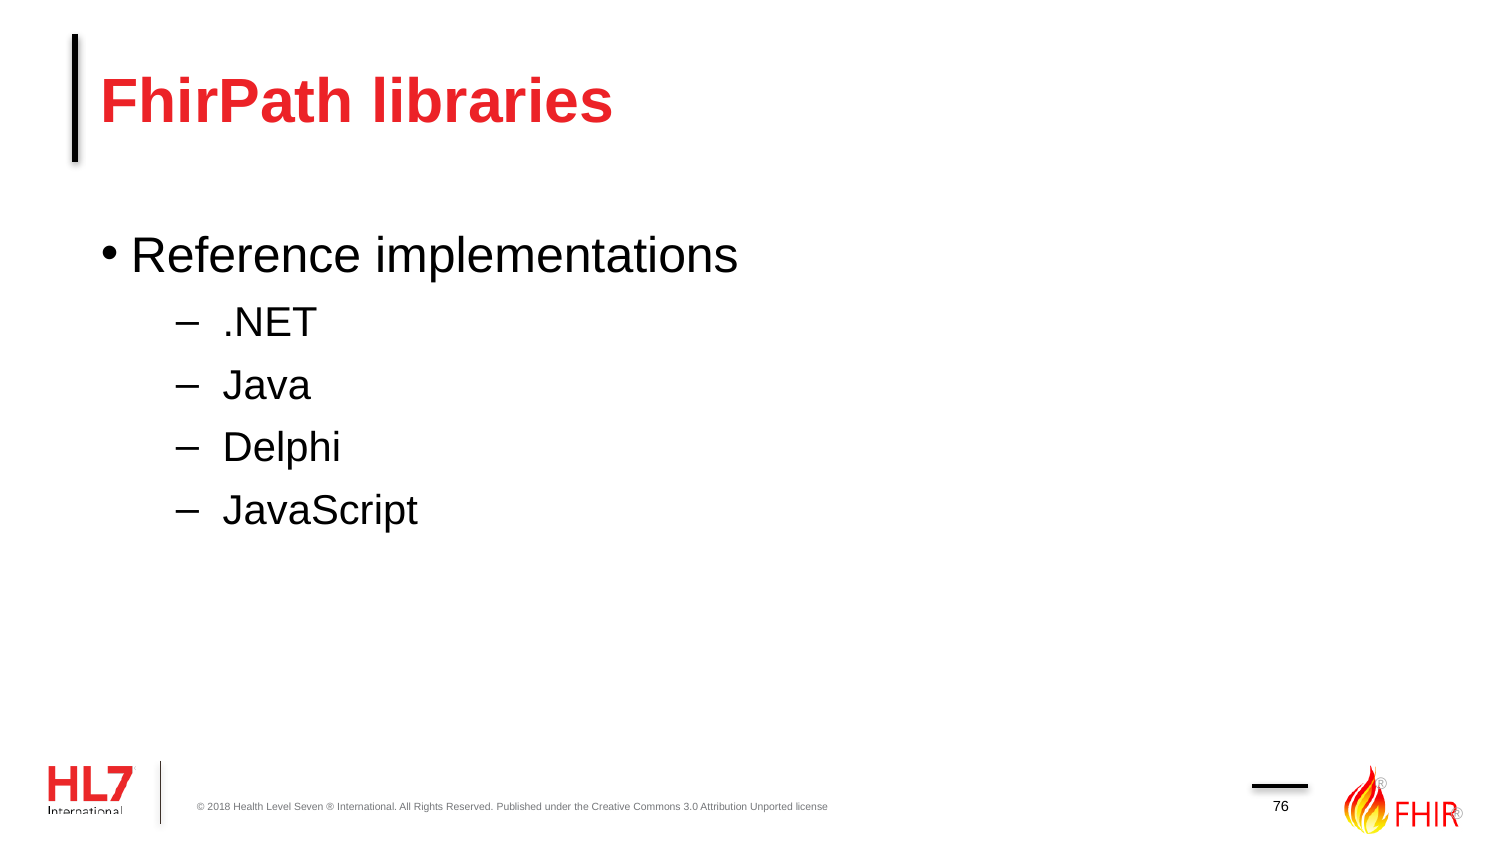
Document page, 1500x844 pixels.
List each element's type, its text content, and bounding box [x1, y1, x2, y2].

picture [1339, 760, 1463, 837]
slide_number 76 [1258, 786, 1304, 814]
footer © 2018 Health Level Seven ® International. All Rights Reserved. Published under the Creative Commons 3.0 Attribution Unported license [196, 786, 941, 813]
list Reference implementations .NET Java Delphi JavaScript [100, 222, 1451, 731]
title FhirPath libraries [100, 33, 1451, 163]
